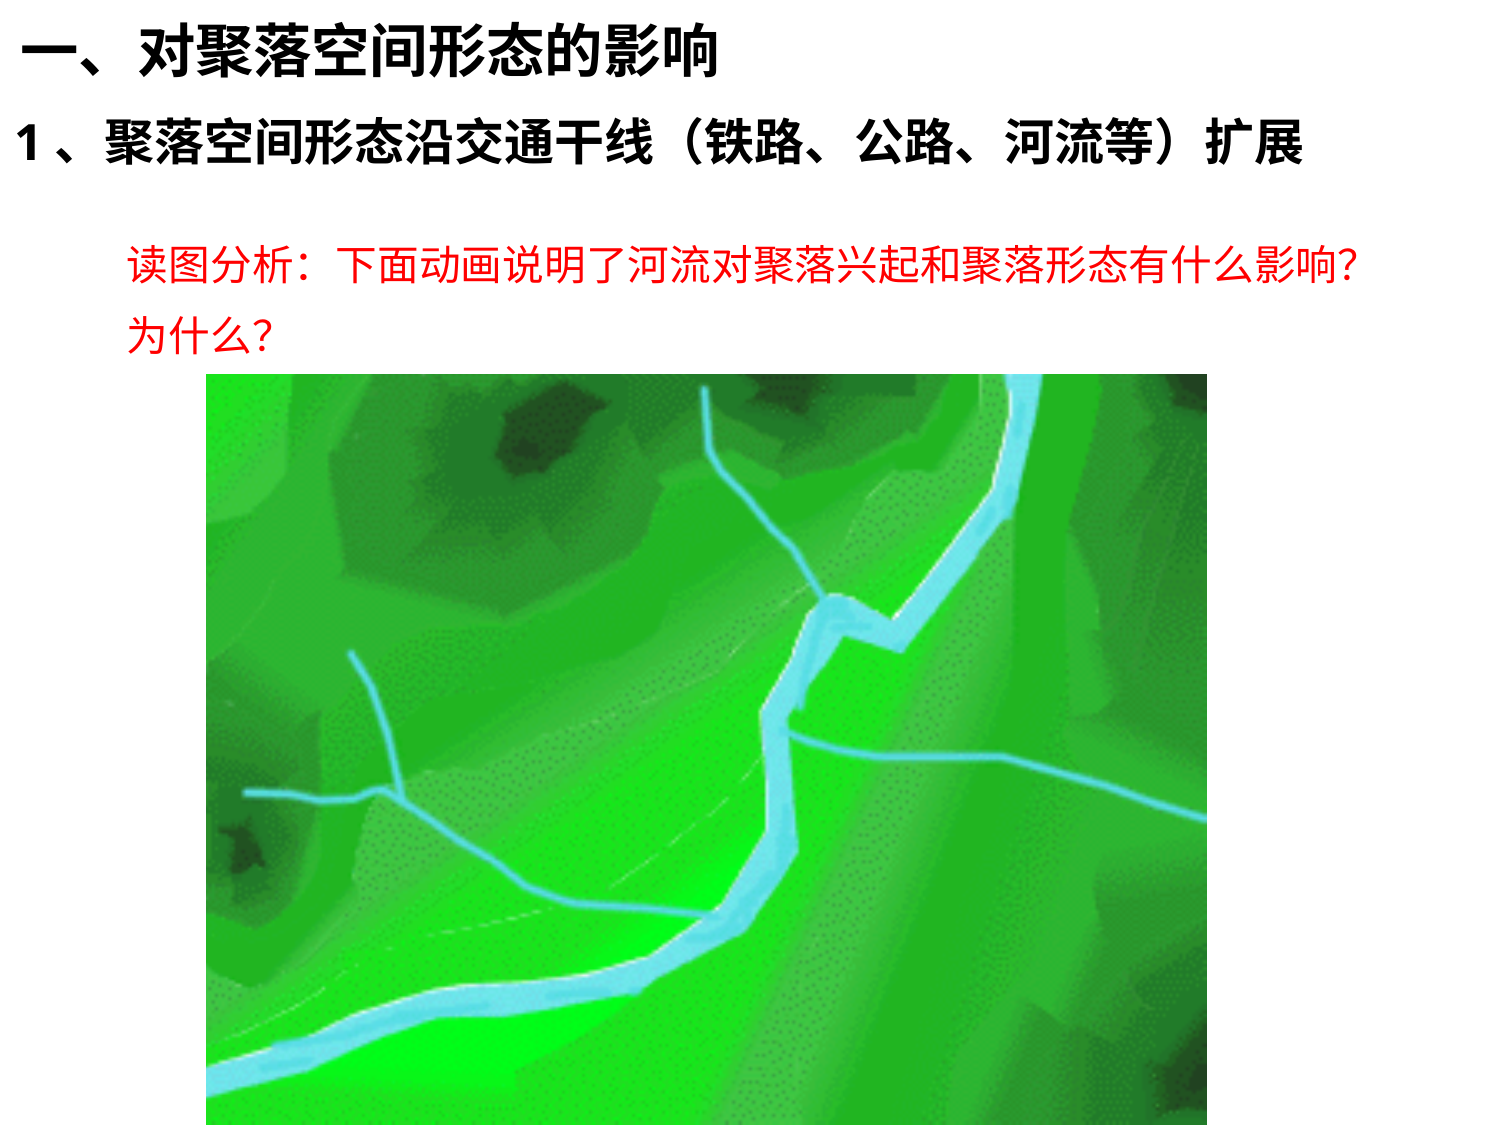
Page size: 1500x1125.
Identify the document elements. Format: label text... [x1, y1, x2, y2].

text_box 一、对聚落空间形态的影响 [5, 7, 1498, 92]
picture [206, 374, 1207, 1125]
text_box 1、聚落空间形态沿交通干线（铁路、公路、河流等）扩展 [0, 103, 1500, 178]
text_box 读图分析：下面动画说明了河流对聚落兴起和聚落形态有什么影响？ 为什么？ [112, 231, 1450, 368]
